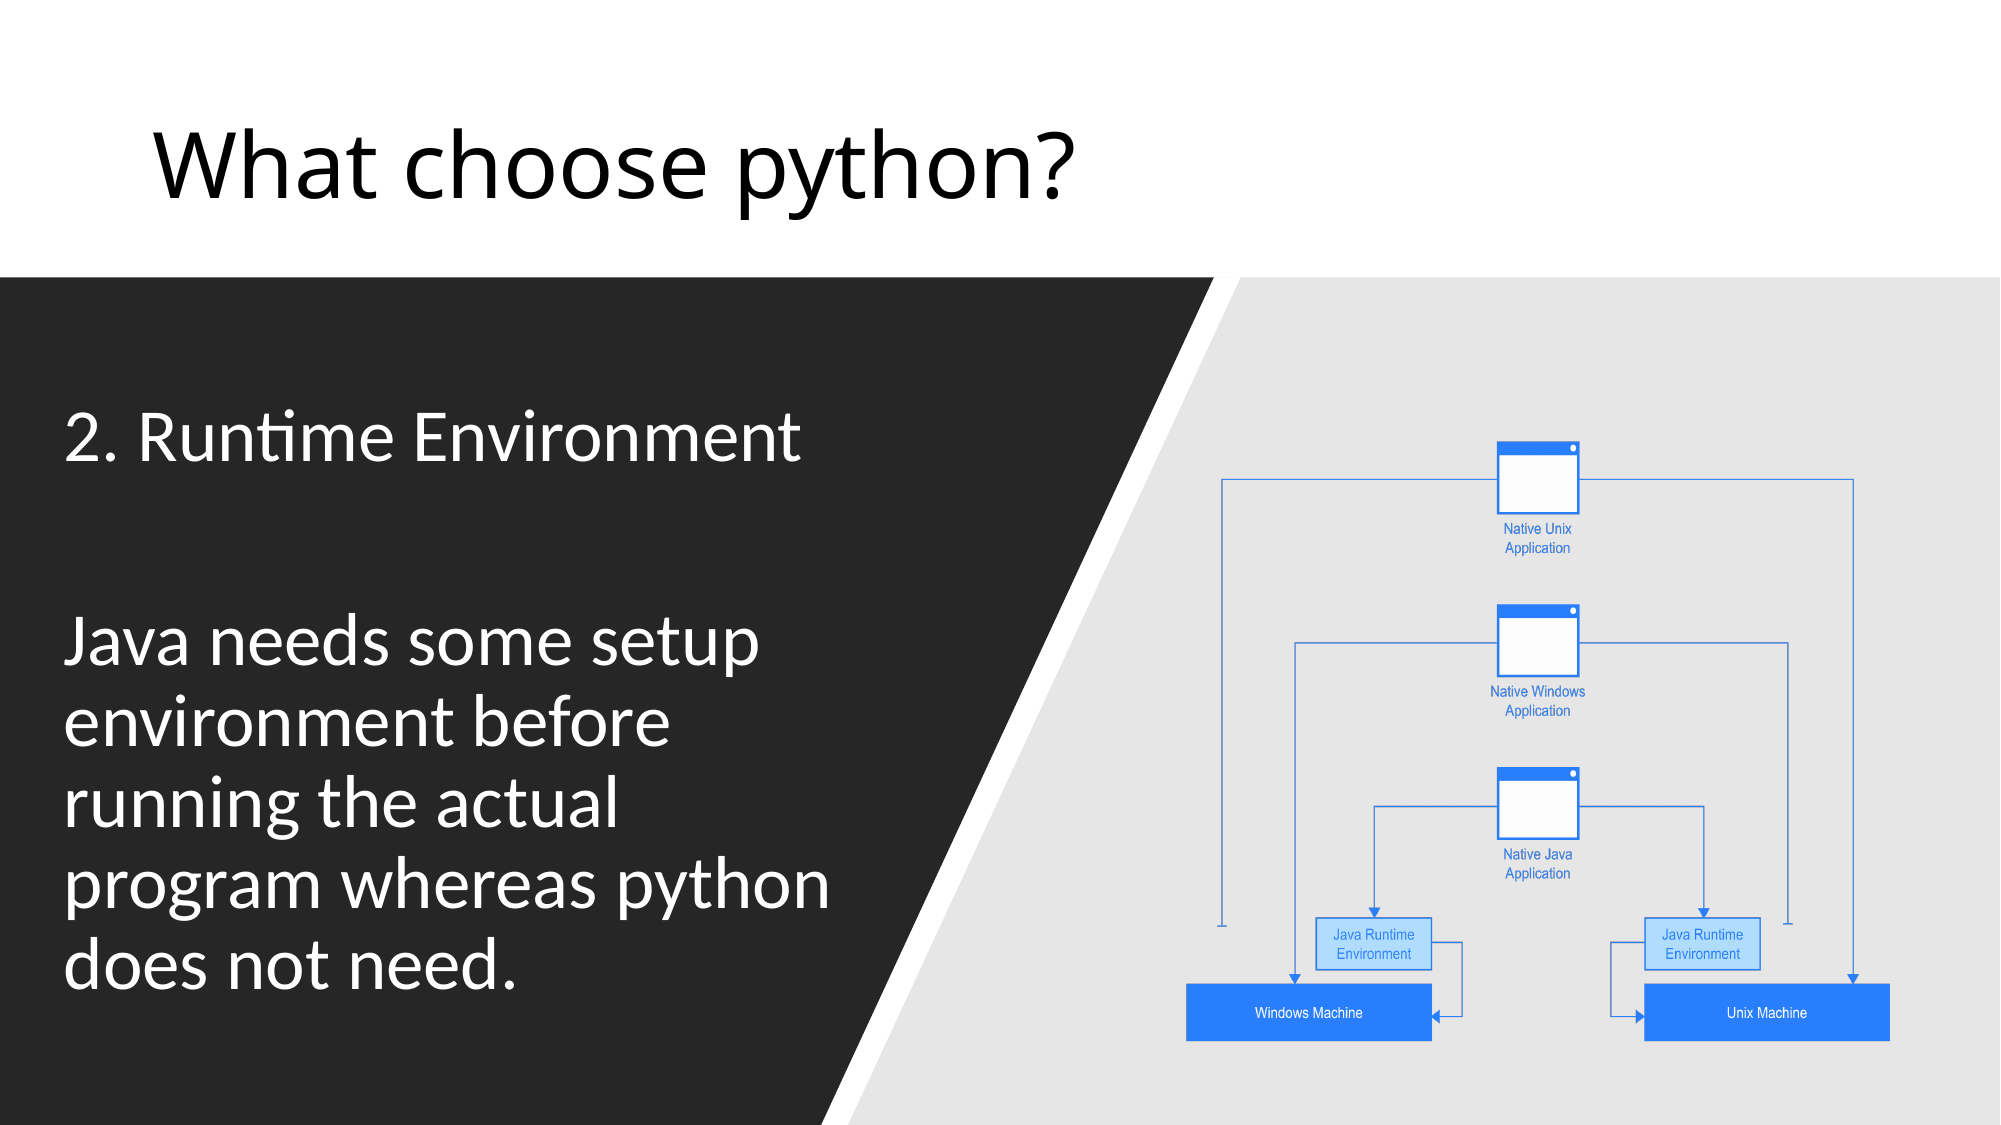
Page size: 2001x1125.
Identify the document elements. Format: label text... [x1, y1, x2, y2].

picture [1185, 440, 1891, 1043]
title What choose python? [137, 59, 1863, 278]
text_box [0, 276, 1215, 1125]
text_box [846, 276, 2000, 1125]
list 2. Runtime Environment Java needs some setup environment before running the actual program whereas python does not need. [48, 359, 904, 1043]
